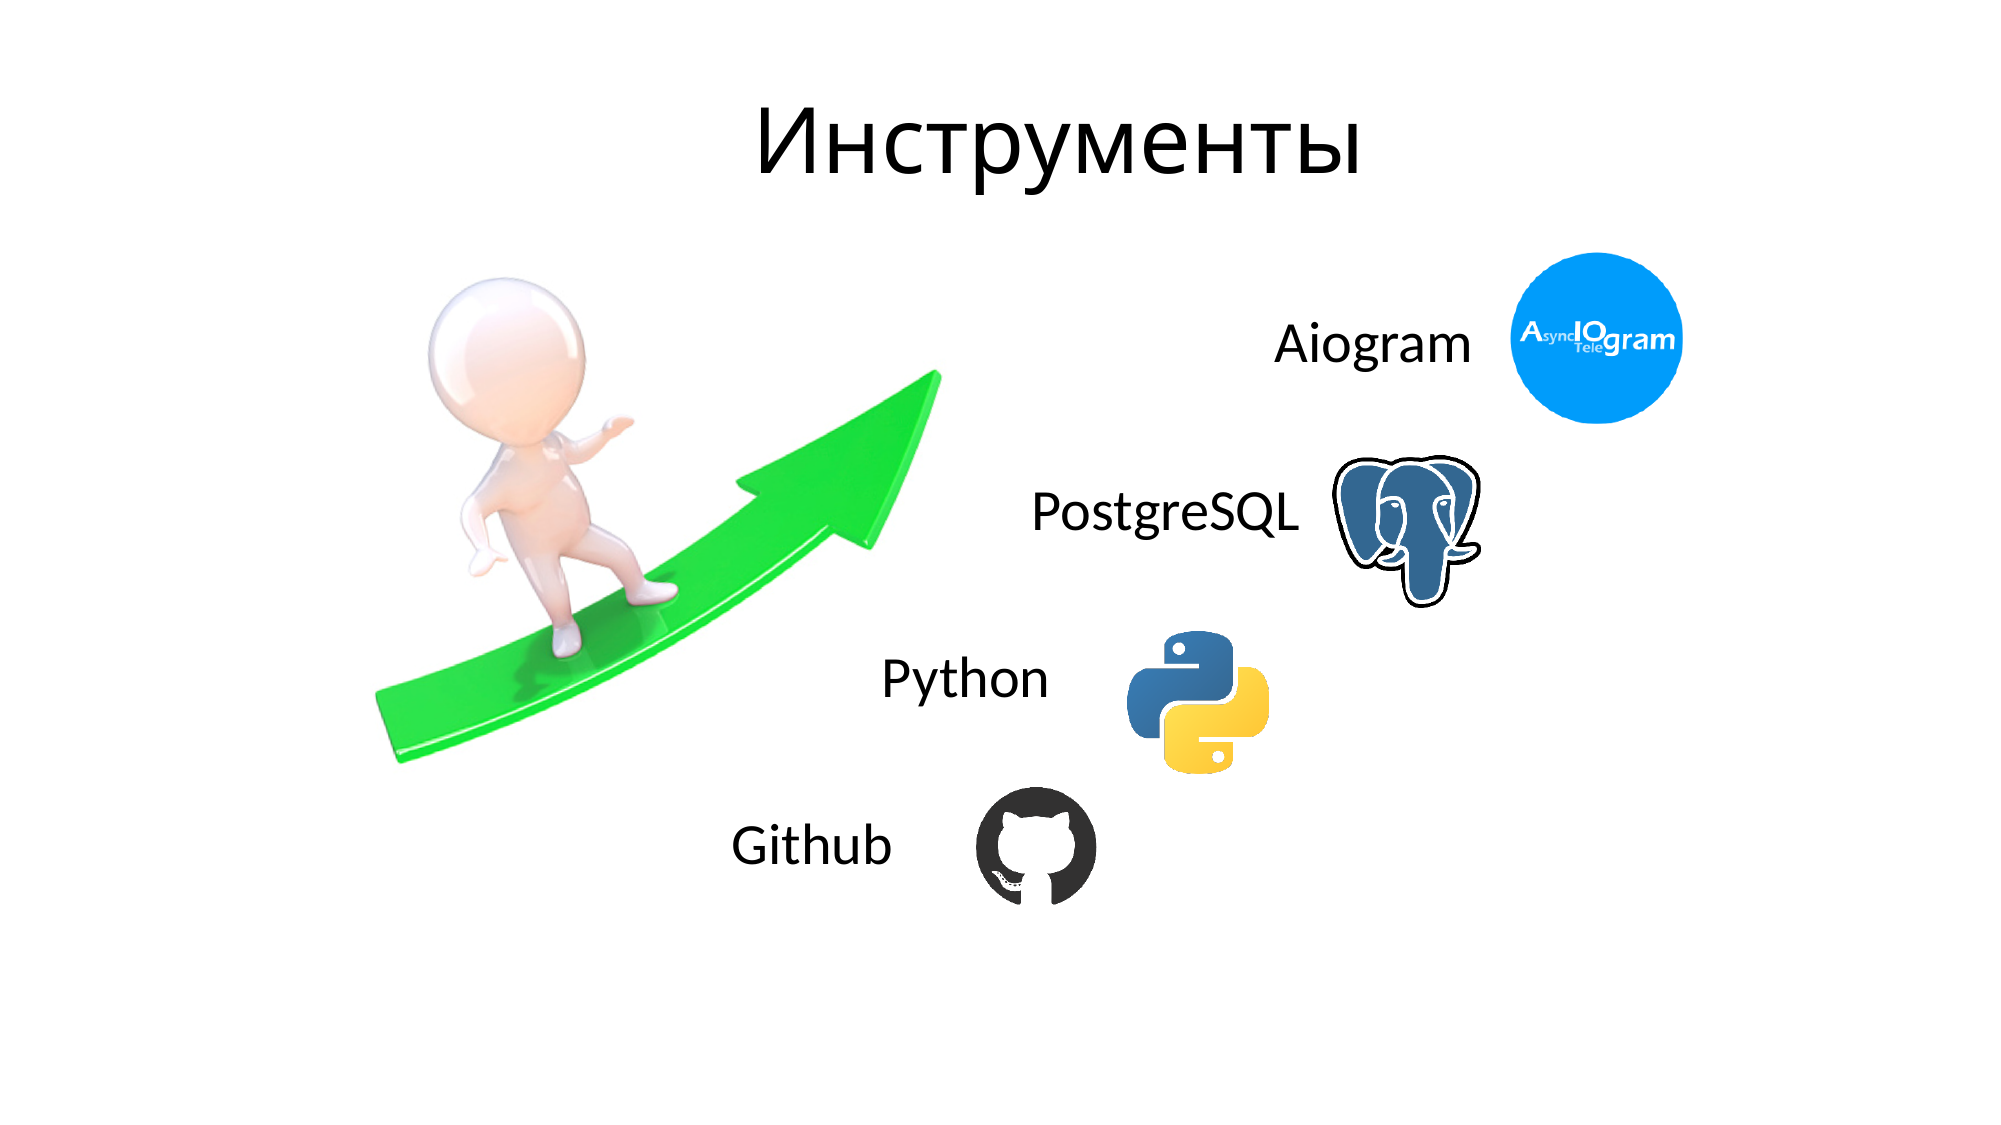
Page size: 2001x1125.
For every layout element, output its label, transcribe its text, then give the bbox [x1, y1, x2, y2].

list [1127, 631, 1269, 774]
picture [1510, 252, 1683, 424]
picture [247, 234, 982, 806]
list Aiogram PostgreSQL Python Github [566, 304, 1546, 1101]
picture [915, 782, 1157, 909]
picture [1332, 455, 1481, 608]
title Инструменты [137, 35, 1863, 253]
